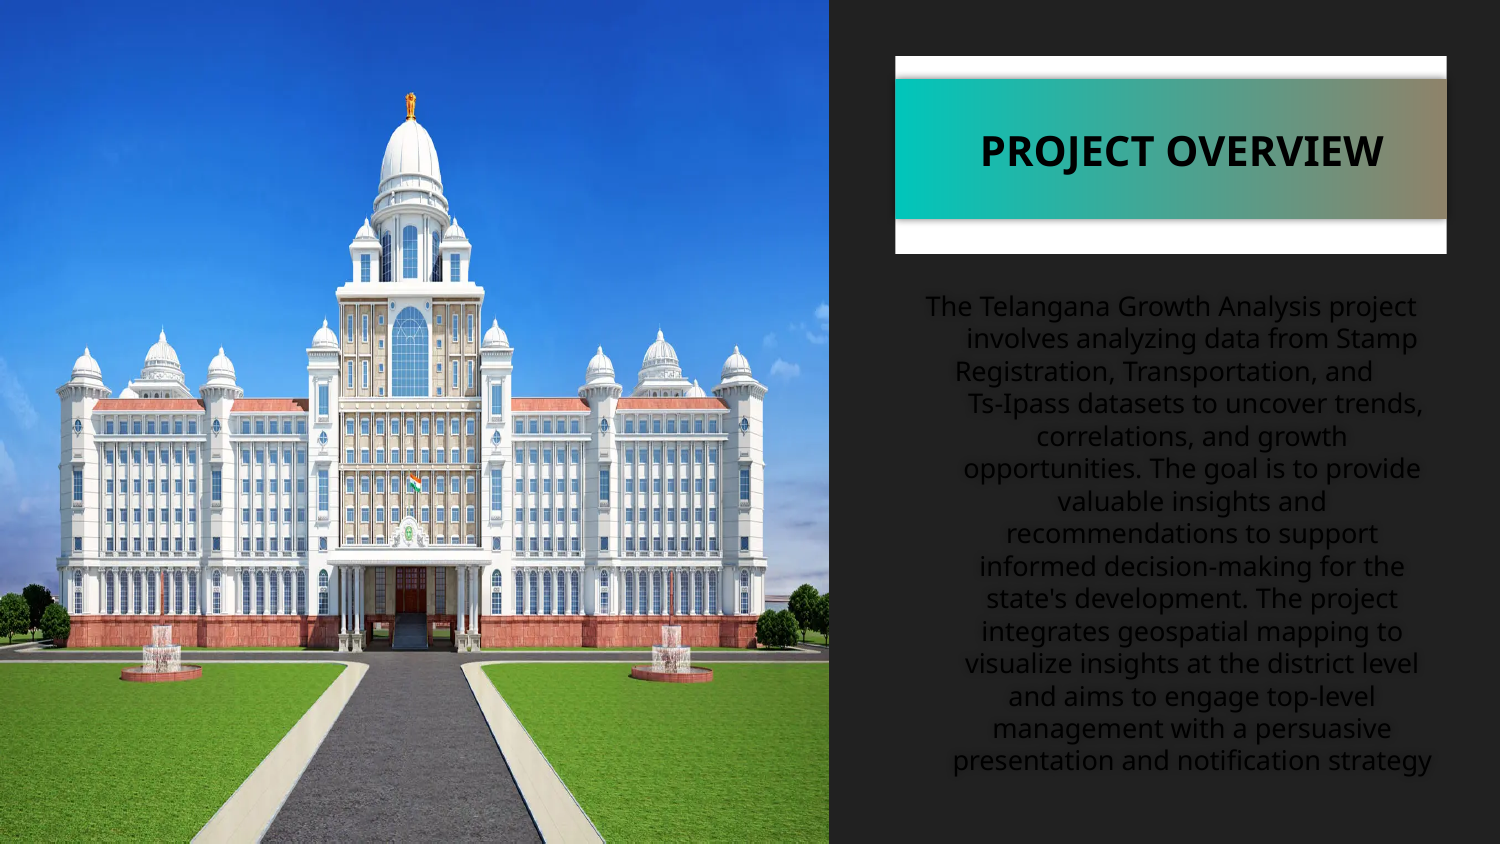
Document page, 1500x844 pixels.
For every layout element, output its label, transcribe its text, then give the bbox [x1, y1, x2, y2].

text_box [895, 226, 1447, 254]
text_box [895, 56, 1447, 73]
title PROJECT OVERVIEW [895, 79, 1447, 219]
picture [0, 0, 829, 844]
subtitle The Telangana Growth Analysis project involves analyzing data from Stamp Registration, Transportation, and Ts-Ipass datasets to uncover trends, correlations, and growth opportunities. The goal is to provide valuable insights and recommendations to support informed decision-making for the state's development. The project integrates geospatial mapping to visualize insights at the district level and aims to engage top-level management with a persuasive presentation and notification strategy [895, 274, 1447, 611]
